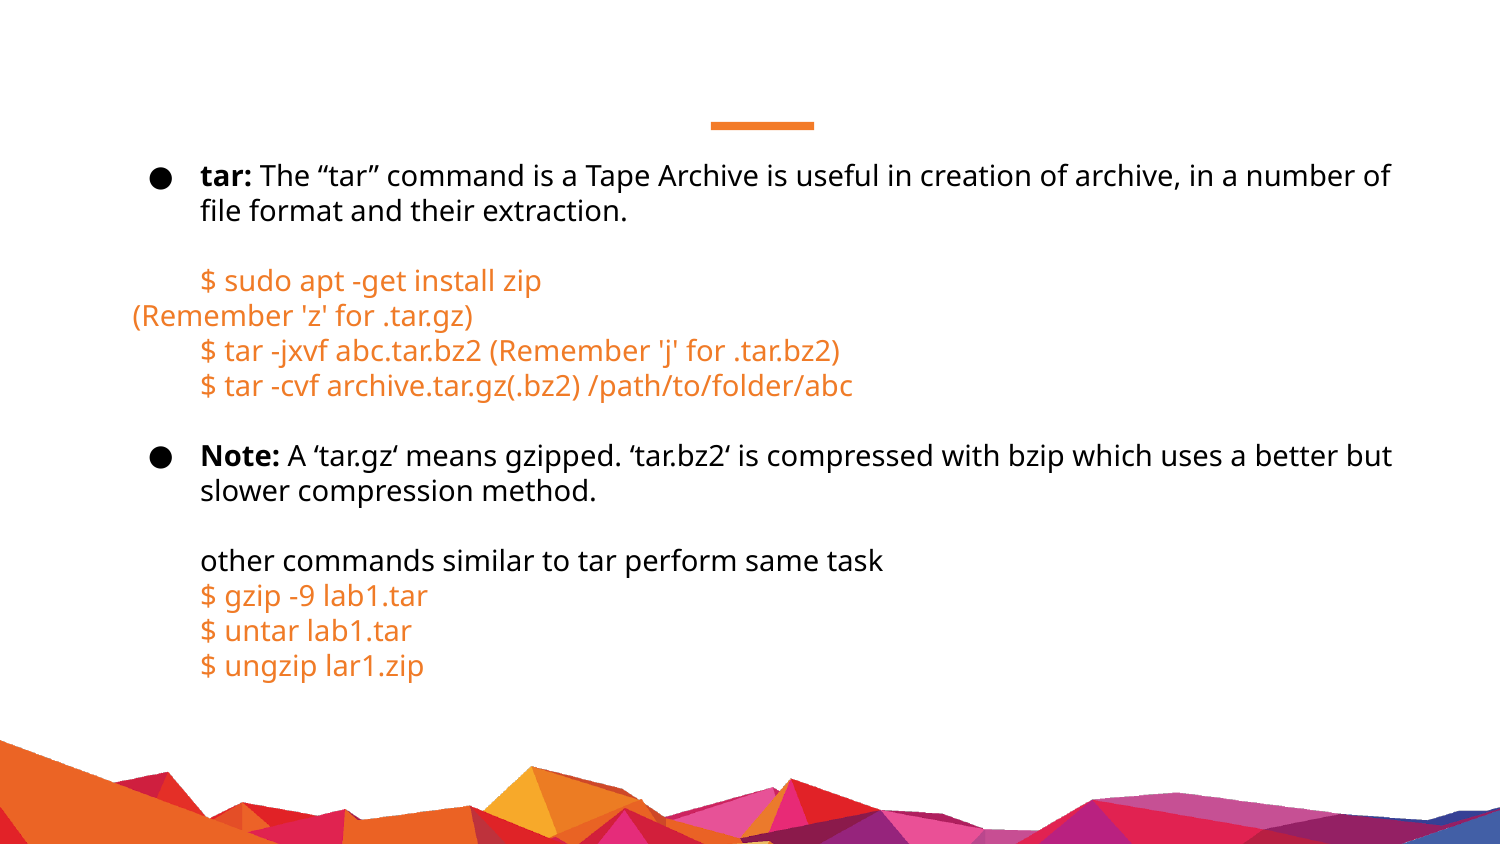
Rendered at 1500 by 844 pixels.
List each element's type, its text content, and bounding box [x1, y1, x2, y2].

picture [0, 740, 1500, 844]
list tar: The “tar” command is a Tape Archive is useful in creation of archive, in a number of file format and their extraction. $ sudo apt -get install zip (Remember 'z' for .tar.gz) $ tar -jxvf abc.tar.bz2 (Remember 'j' for .tar.bz2) $ tar -cvf archive.tar.gz(.bz2) /path/to/folder/abc Note: A ‘tar.gz‘ means gzipped. ‘tar.bz2‘ is compressed with bzip which uses a better but slower compression method. other commands similar to tar perform same task $ gzip -9 lab1.tar $ untar lab1.tar $ ungzip lar1.zip [110, 142, 1431, 768]
